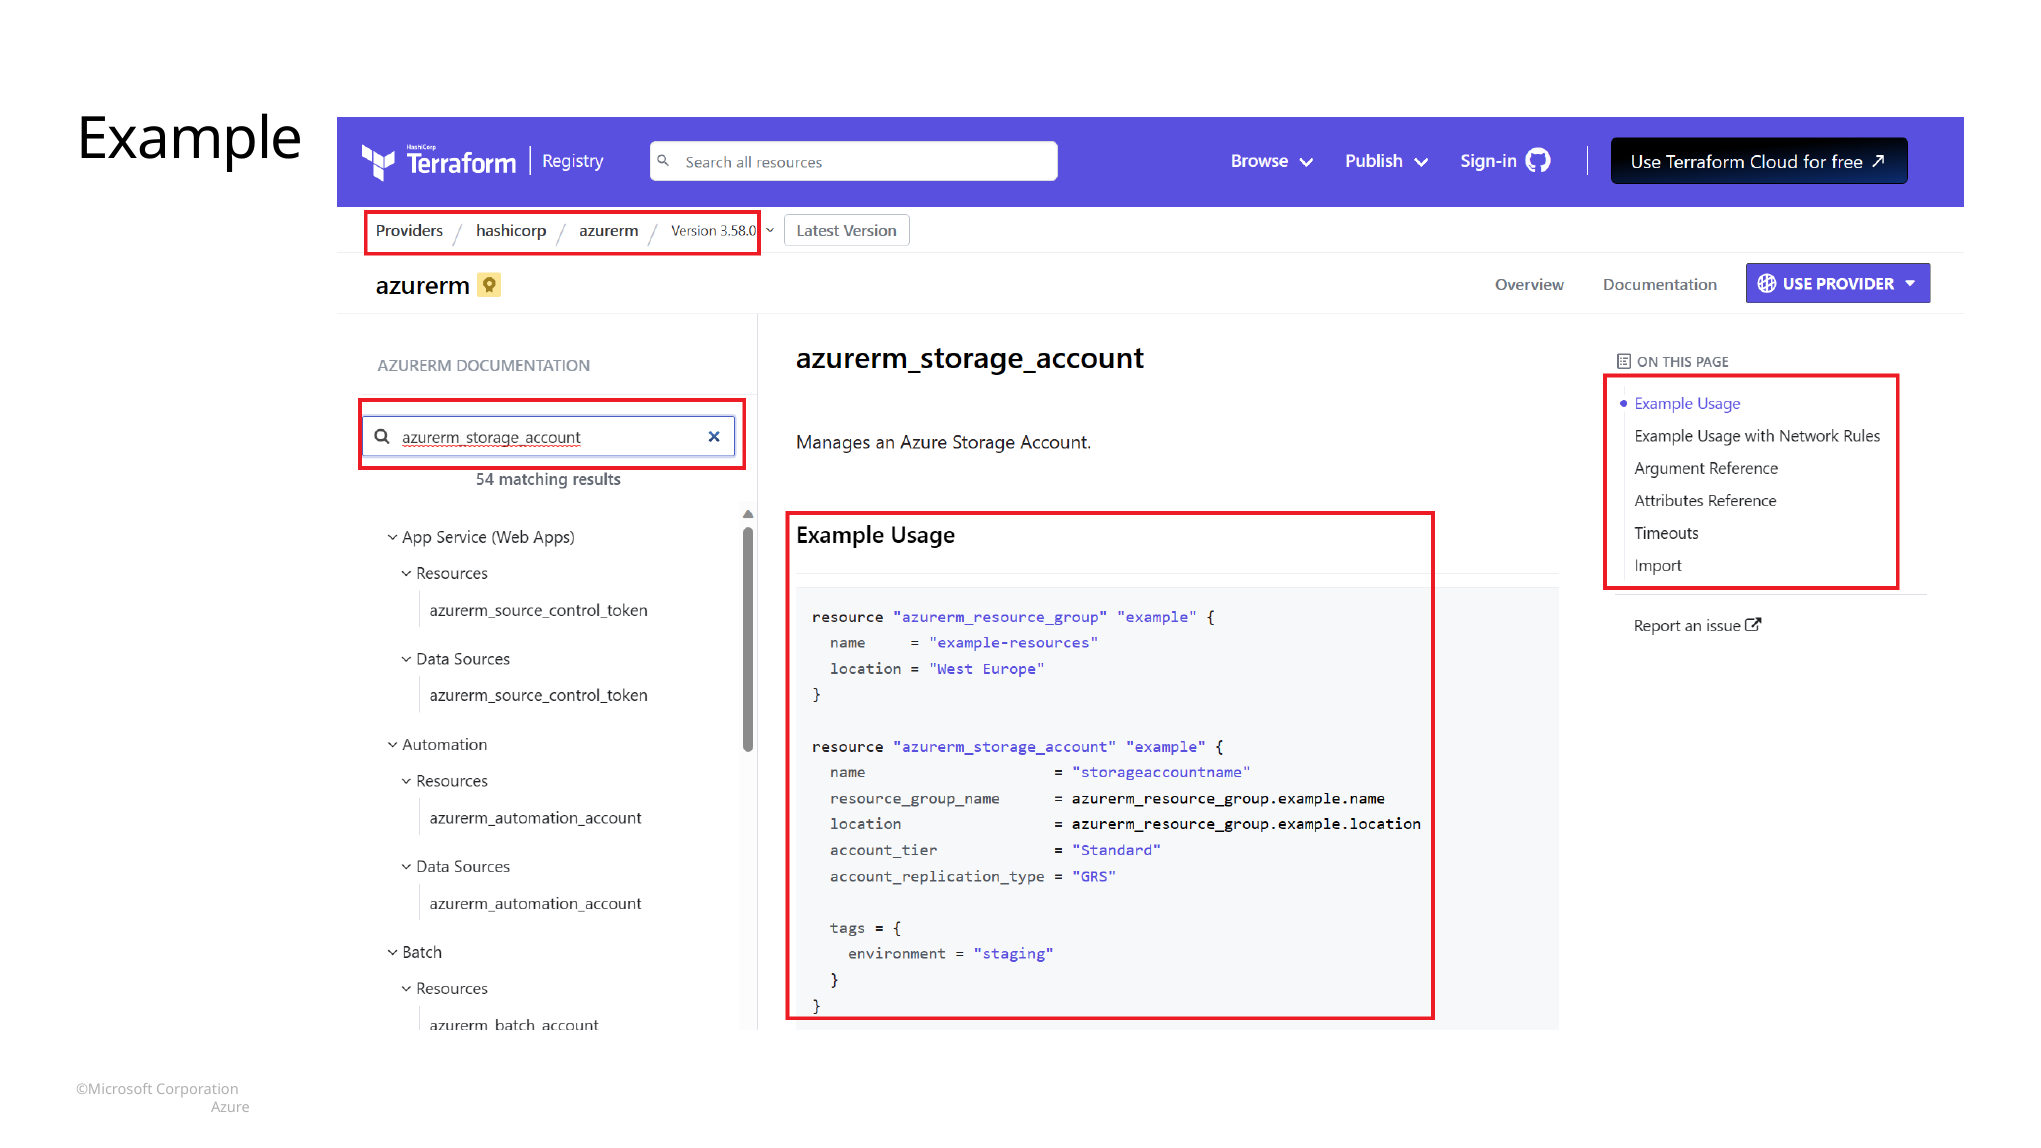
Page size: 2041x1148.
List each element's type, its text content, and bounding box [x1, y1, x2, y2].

picture [337, 117, 1965, 1030]
title Example [76, 103, 1969, 172]
